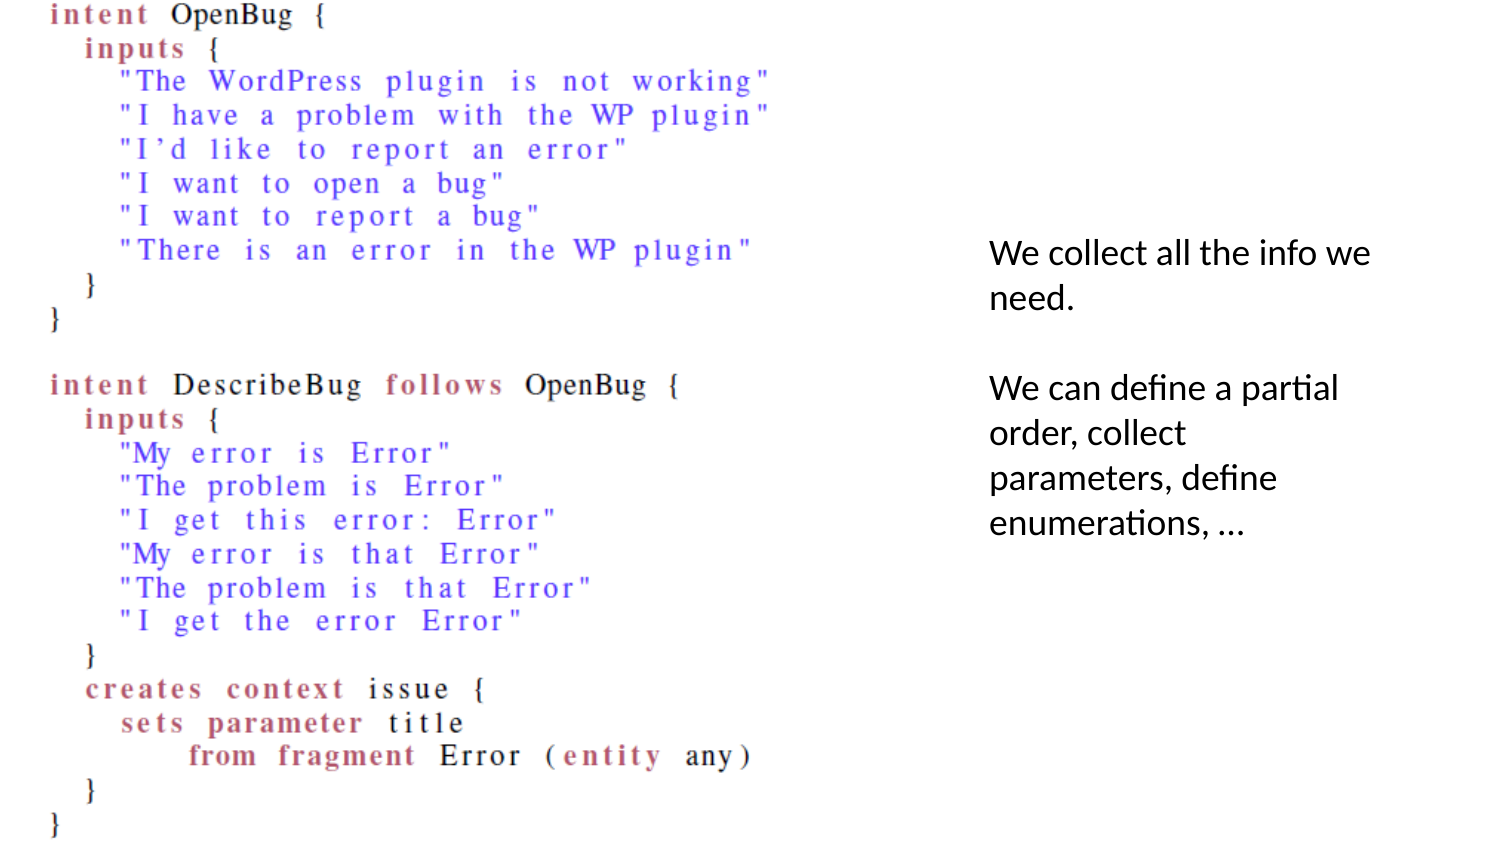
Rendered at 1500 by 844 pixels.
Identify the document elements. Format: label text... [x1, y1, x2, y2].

picture [29, 0, 872, 844]
text_box We collect all the info we need. We can define a partial order, collect parameters, define enumerations, … [974, 220, 1388, 551]
